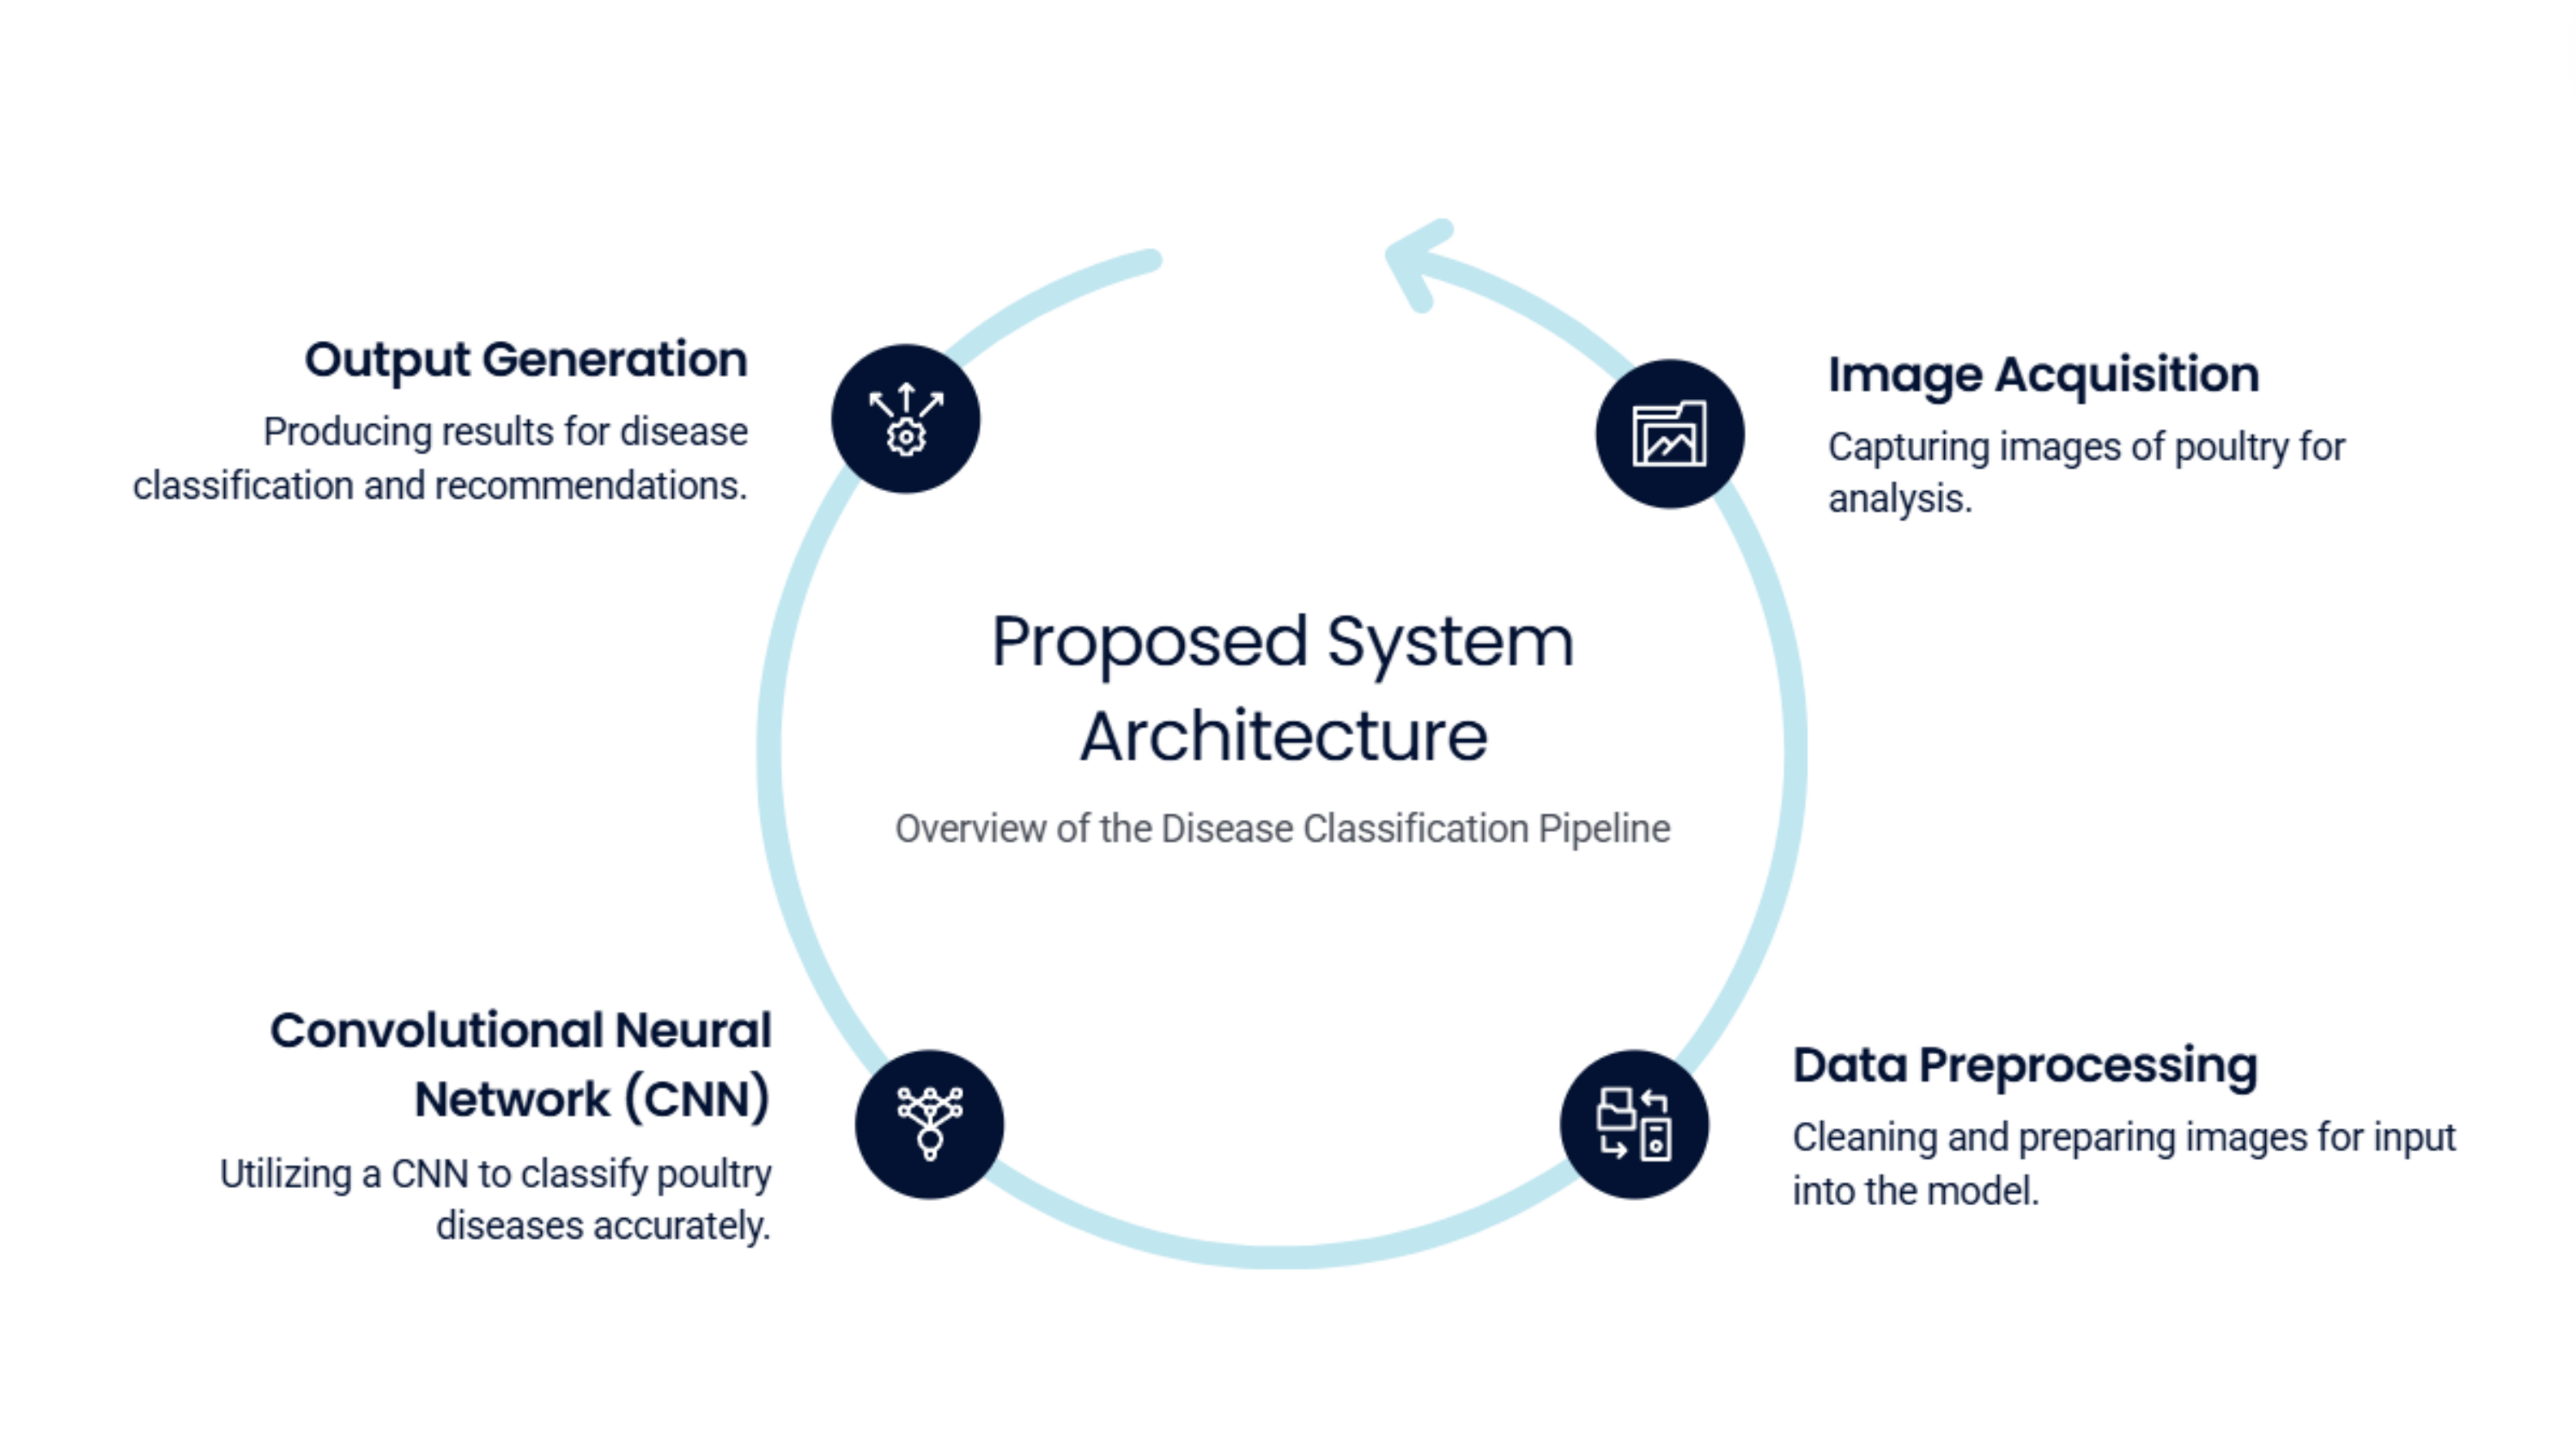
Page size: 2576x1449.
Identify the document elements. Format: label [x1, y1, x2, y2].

text_box [0, 8, 2576, 1449]
